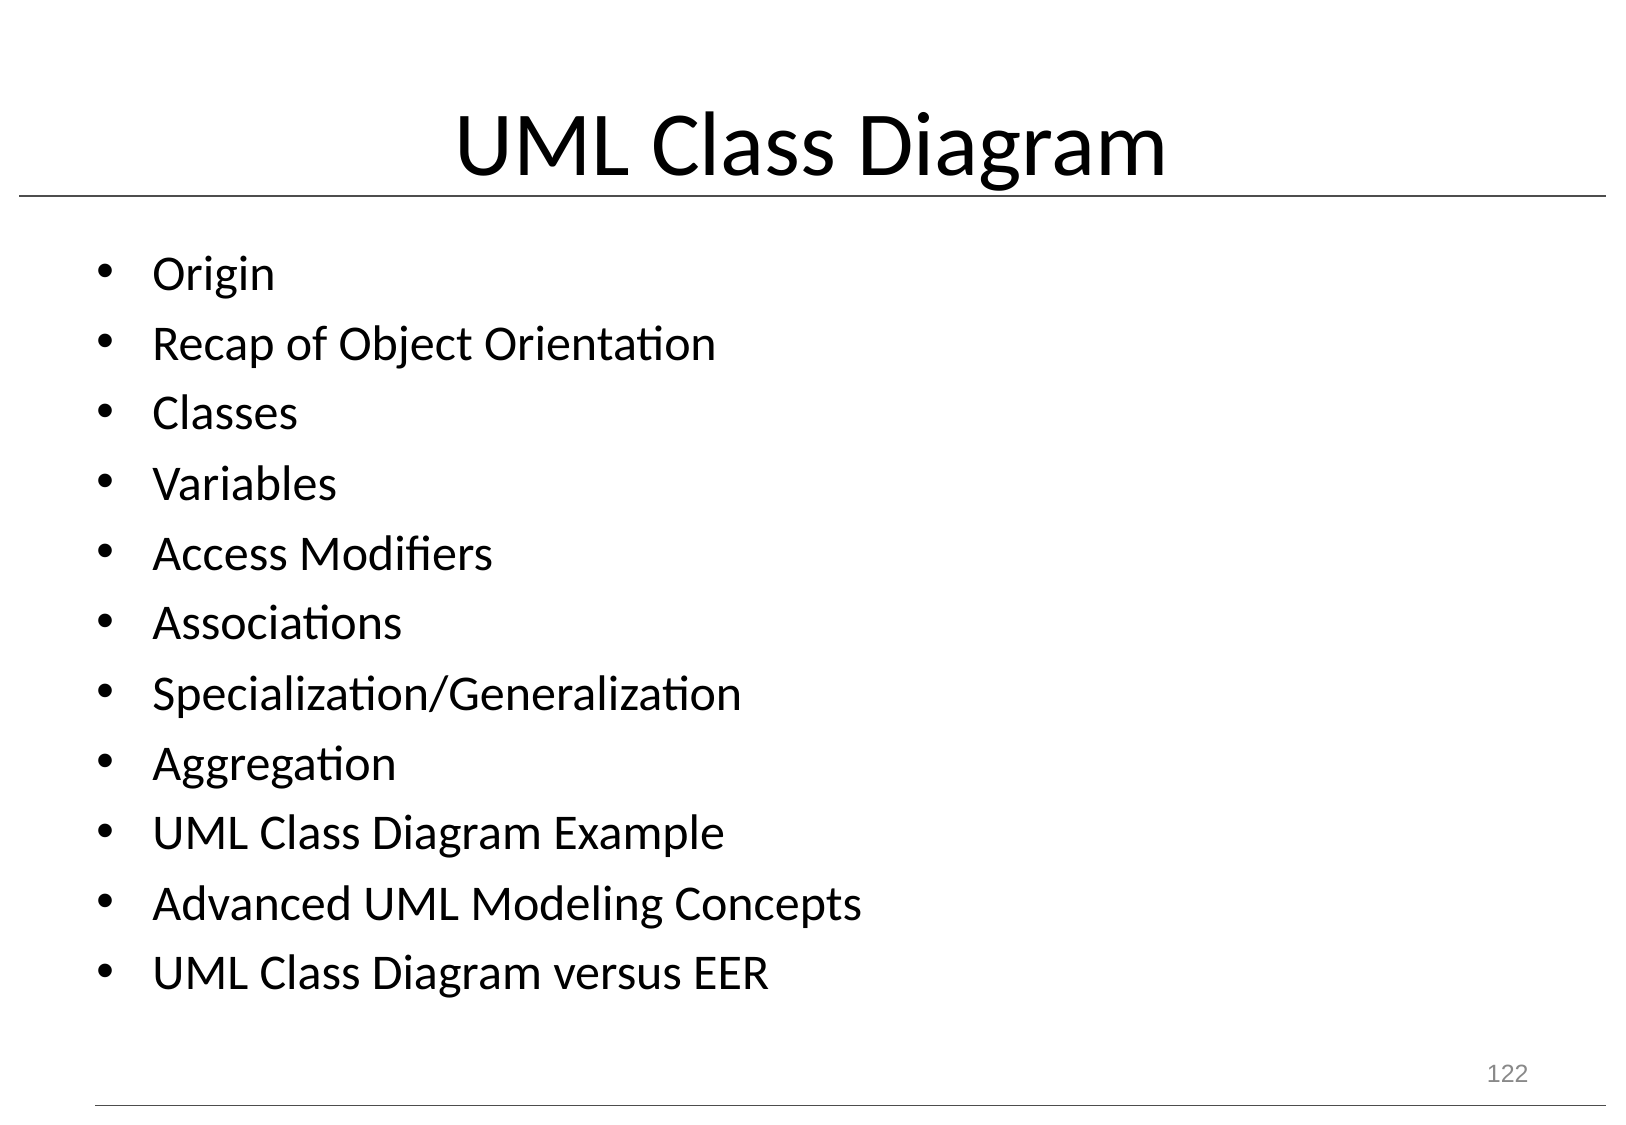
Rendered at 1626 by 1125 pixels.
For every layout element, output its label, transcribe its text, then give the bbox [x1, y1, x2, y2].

title UML Class Diagram [81, 45, 1544, 232]
list Origin Recap of Object Orientation Classes Variables Access Modifiers Associations Specialization/Generalization Aggregation UML Class Diagram Example Advanced UML Modeling Concepts UML Class Diagram versus EER [81, 232, 1544, 975]
slide_number 122 [1164, 1042, 1544, 1103]
